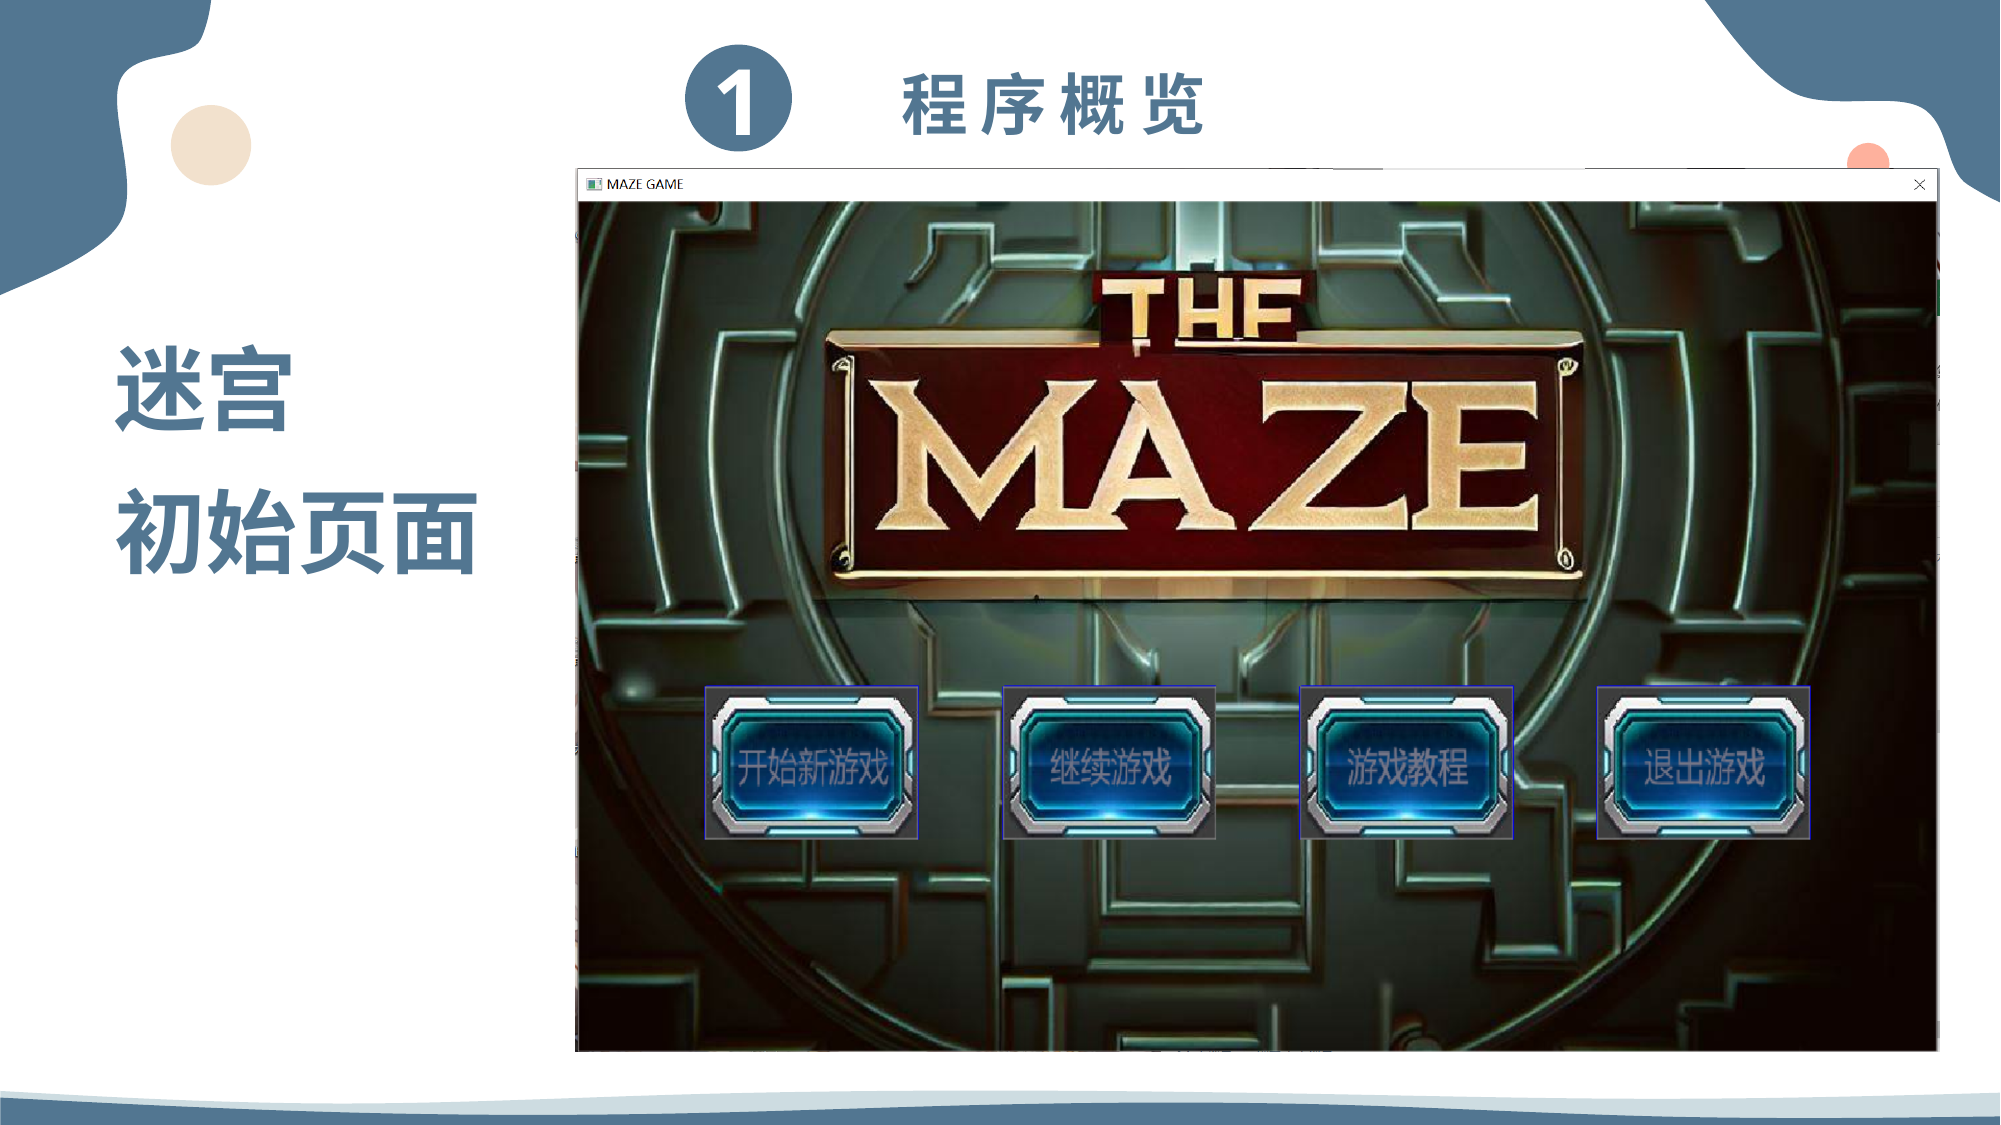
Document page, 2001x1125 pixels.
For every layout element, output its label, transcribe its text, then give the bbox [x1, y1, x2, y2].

picture [575, 168, 1940, 1052]
text_box 迷宫 初始页面 [99, 291, 515, 723]
